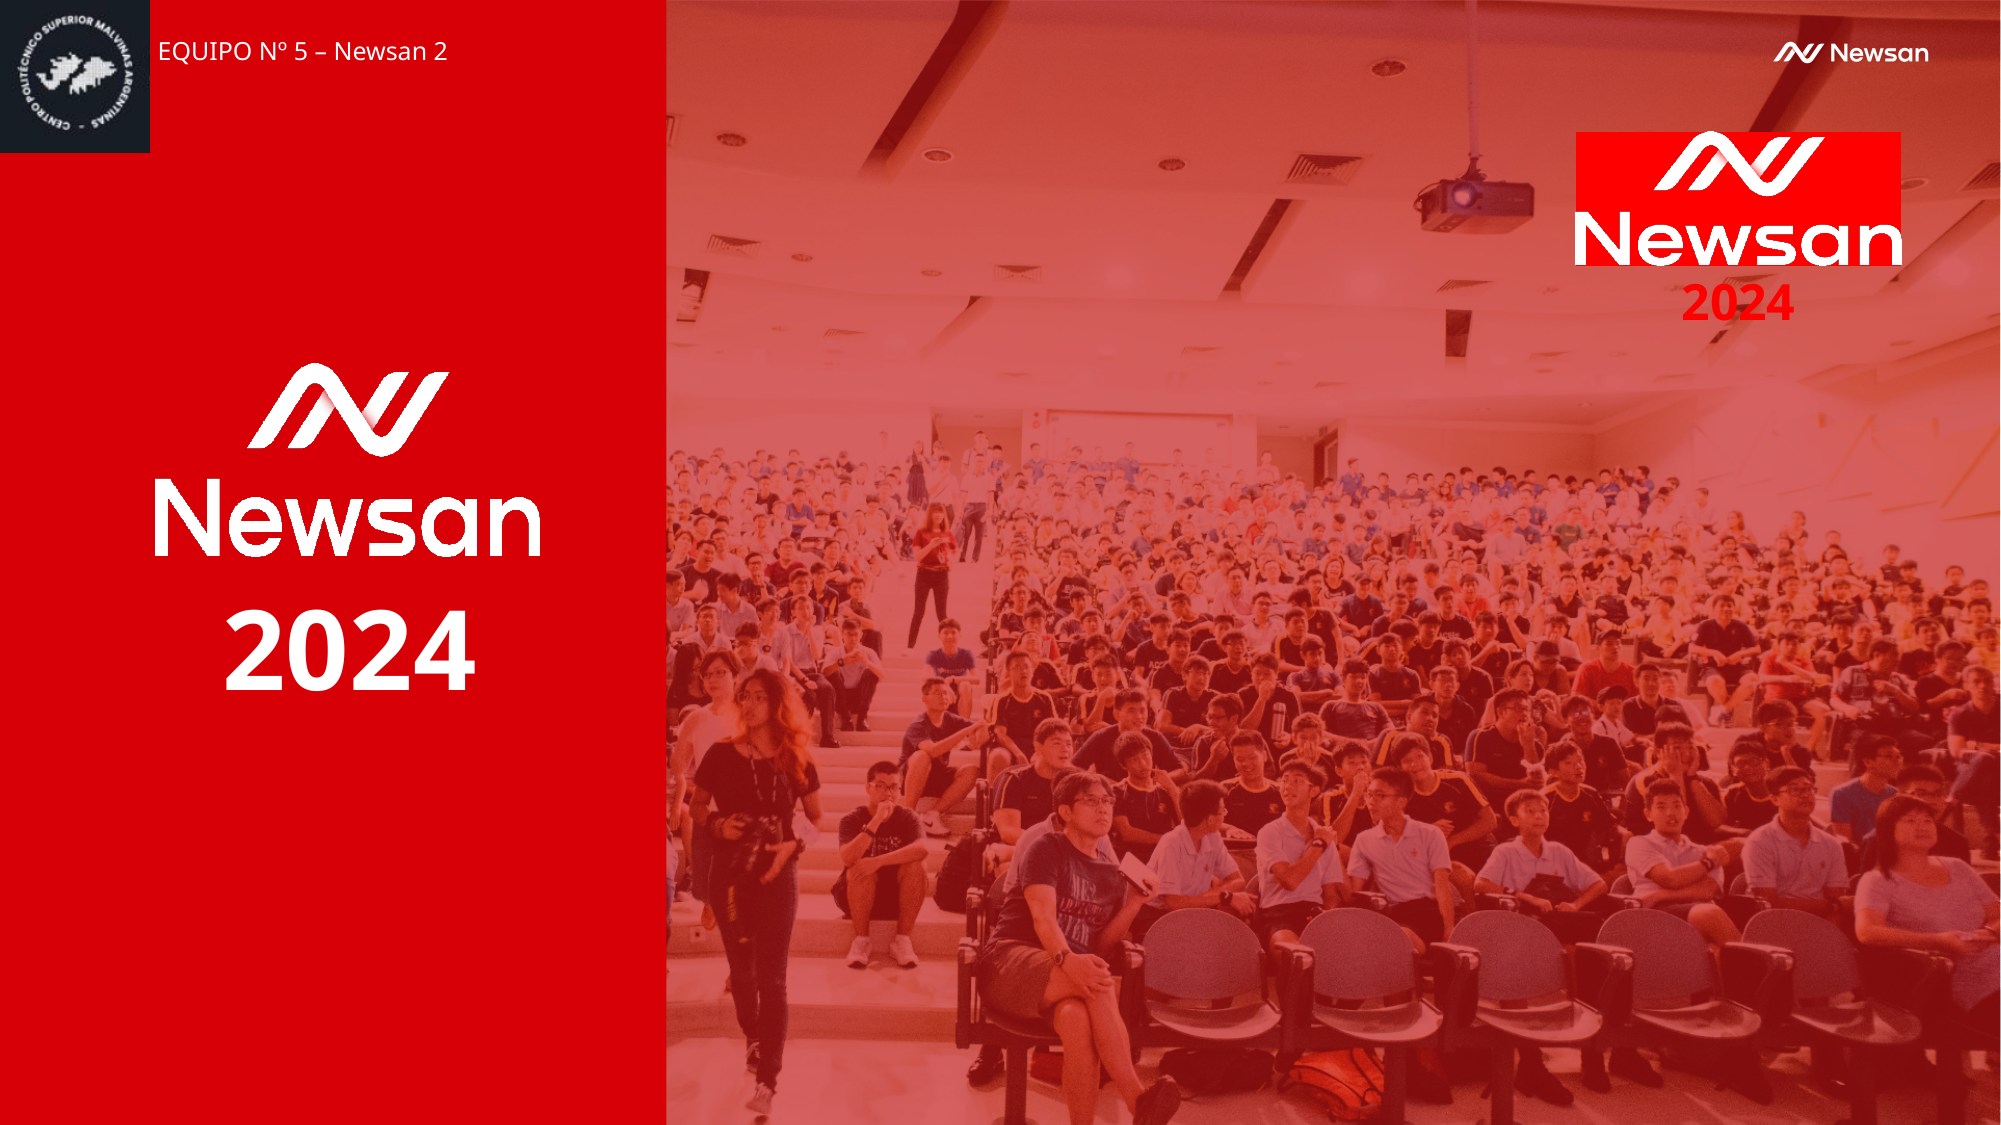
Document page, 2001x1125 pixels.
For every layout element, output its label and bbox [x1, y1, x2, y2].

picture [0, 0, 2001, 1125]
text_box [1574, 131, 1902, 390]
text_box [155, 363, 543, 699]
